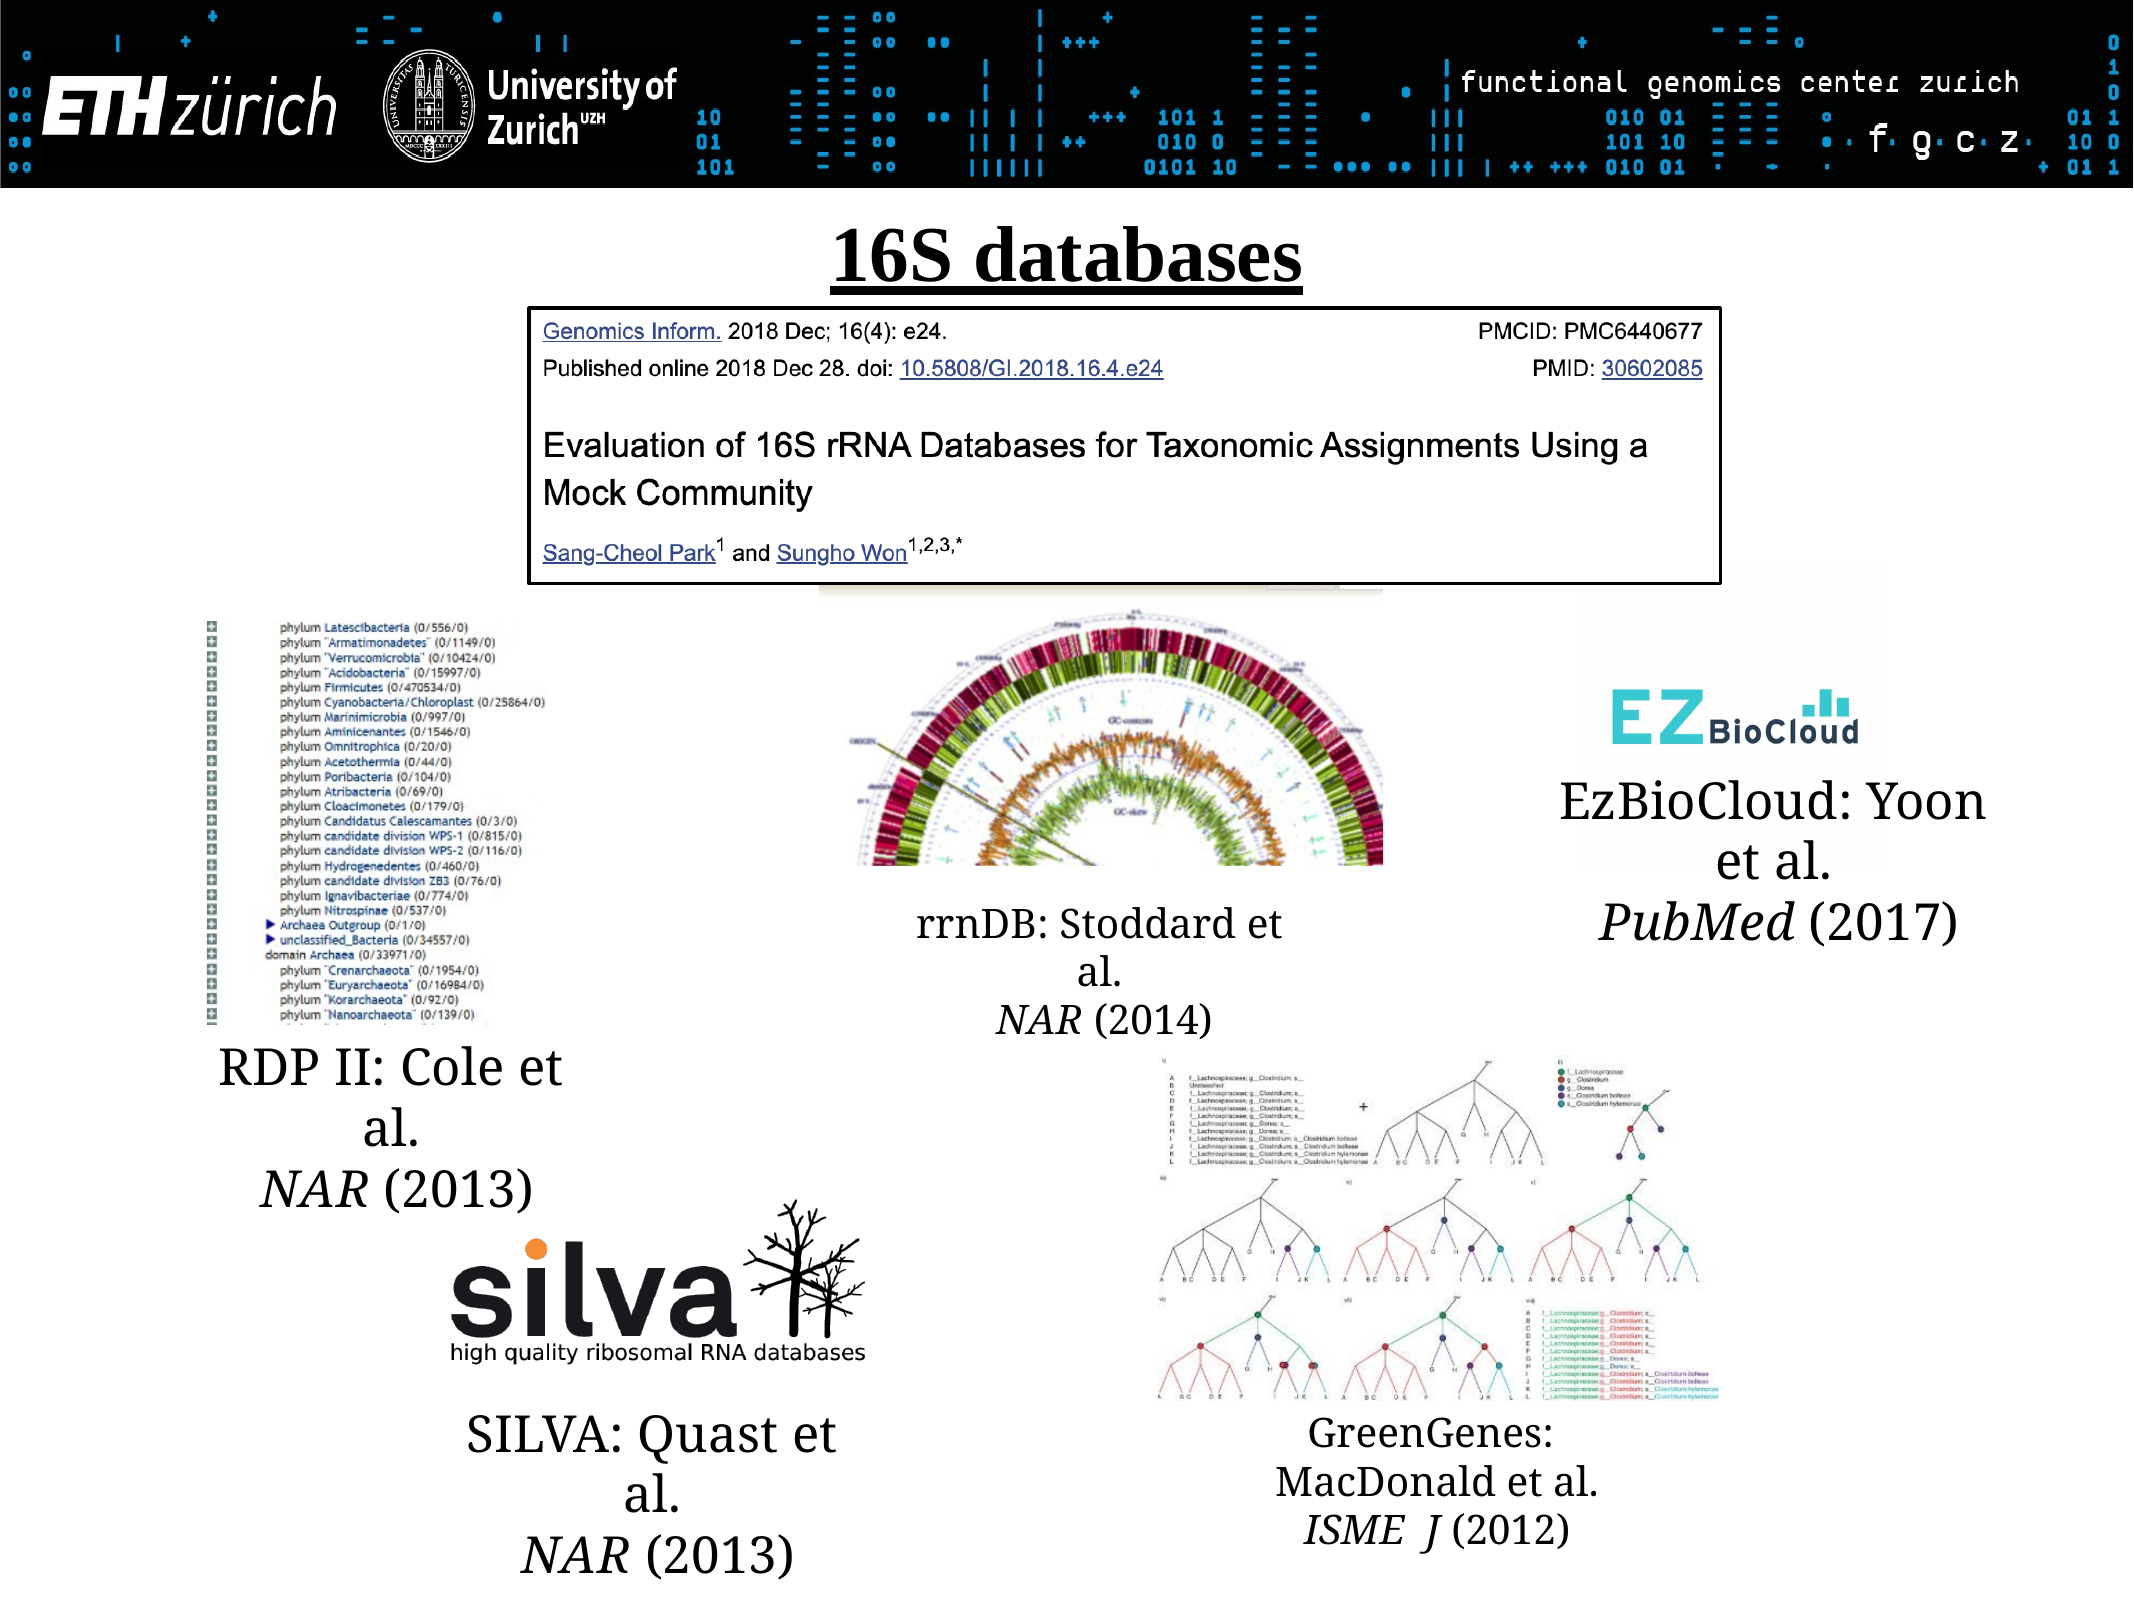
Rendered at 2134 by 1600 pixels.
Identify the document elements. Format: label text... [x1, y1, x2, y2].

text_box rrnDB: Stoddard et al. NAR (2014) [897, 895, 1302, 1043]
text_box [0, 0, 2133, 188]
text_box EzBioCloud: Yoon et al. PubMed (2017) [1554, 766, 1993, 951]
text_box [1157, 1055, 1719, 1401]
text_box [206, 621, 546, 1025]
text_box [818, 591, 1384, 866]
text_box GreenGenes: MacDonald et al. ISME J (2012) [1224, 1407, 1649, 1554]
text_box [446, 1194, 870, 1365]
title 16S databases [828, 200, 1306, 306]
picture [530, 309, 1889, 872]
text_box RDP II: Cole et al. NAR (2013) [183, 1032, 599, 1218]
text_box SILVA: Quast et al. NAR (2013) [433, 1398, 872, 1584]
